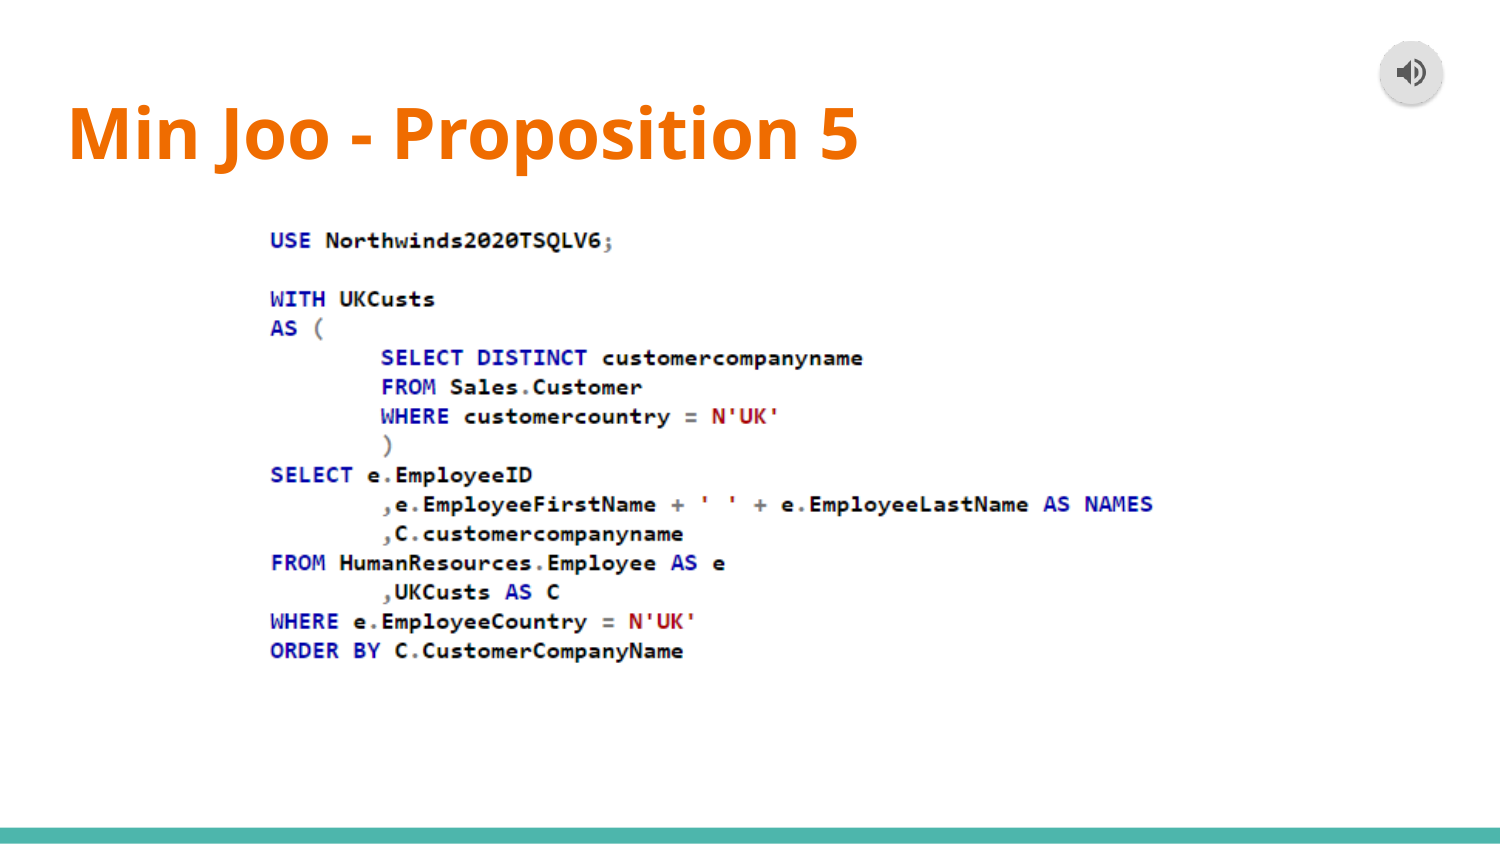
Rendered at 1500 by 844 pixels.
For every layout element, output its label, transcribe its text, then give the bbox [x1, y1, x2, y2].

picture [252, 222, 1228, 668]
picture [1373, 34, 1450, 110]
title Min Joo - Proposition 5 [51, 72, 1449, 189]
